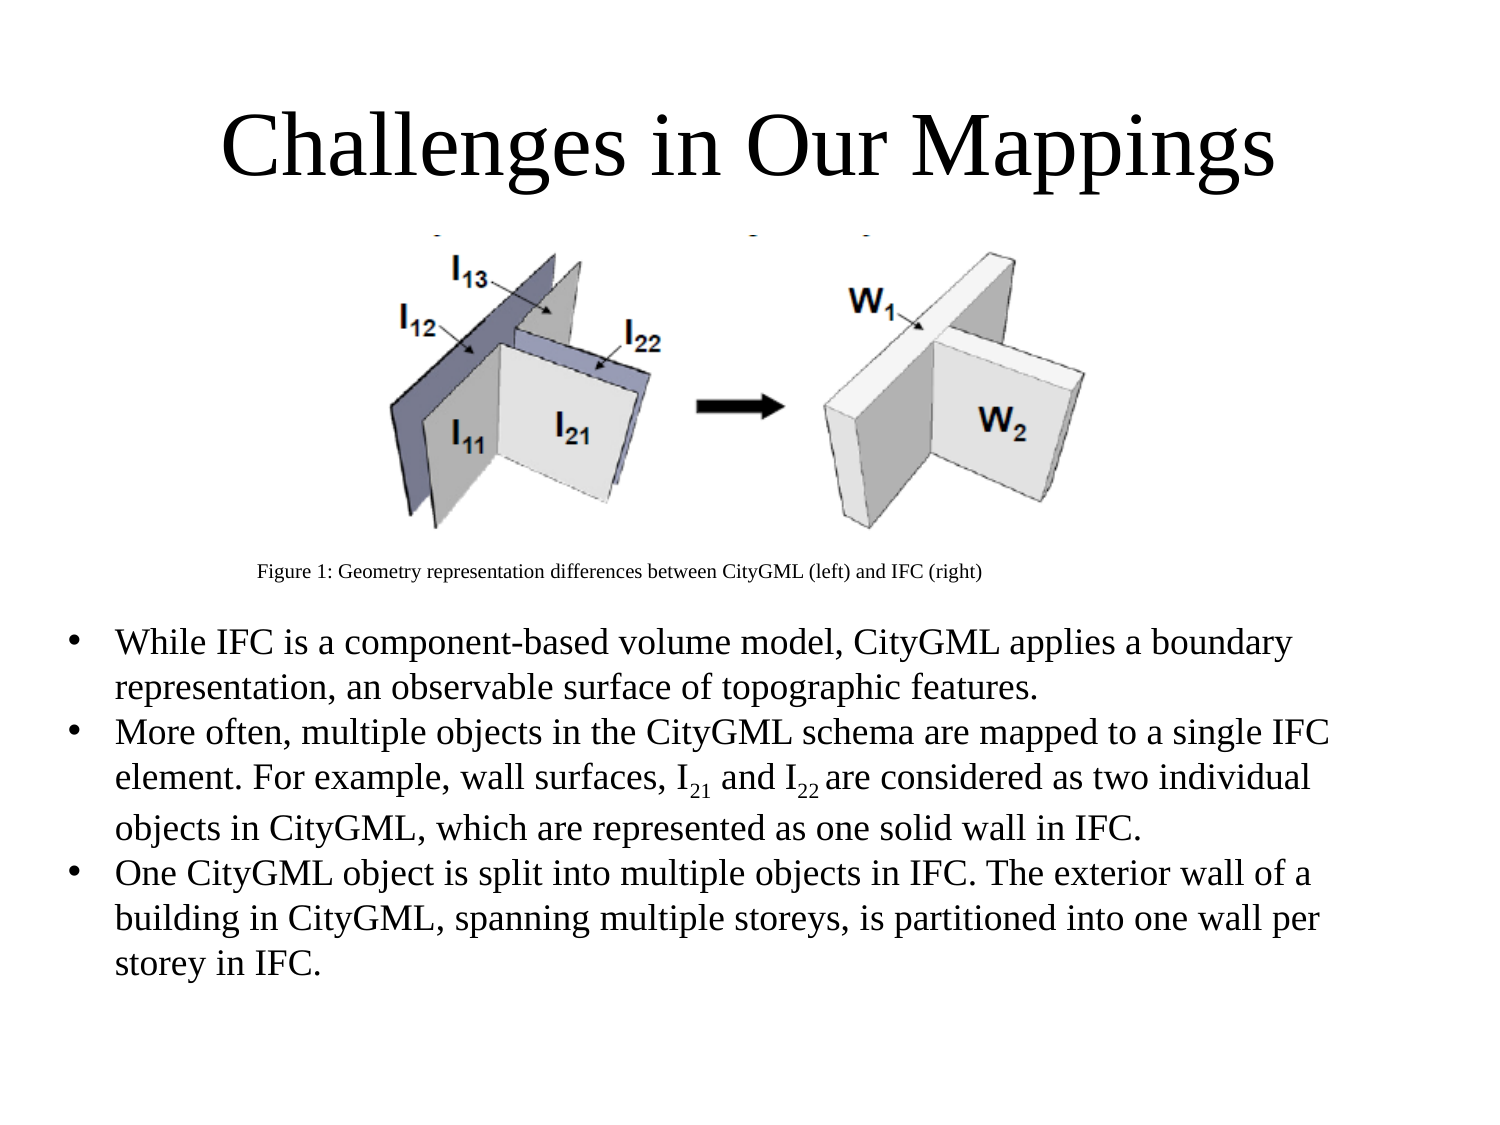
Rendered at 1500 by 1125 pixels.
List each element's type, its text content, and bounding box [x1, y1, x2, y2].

title Challenges in Our Mappings [75, 45, 1425, 233]
text_box While IFC is a component-based volume model, CityGML applies a boundary representation, an observable surface of topographic features. More often, multiple objects in the CityGML schema are mapped to a single IFC element. For example, wall surfaces, I21 and I22 are considered as two individual objects in CityGML, which are represented as one solid wall in IFC. One CityGML object is split into multiple objects in IFC. The exterior wall of a building in CityGML, spanning multiple storeys, is partitioned into one wall per storey in IFC. [53, 609, 1412, 991]
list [334, 234, 1131, 541]
text_box Figure 1: Geometry representation differences between CityGML (left) and IFC (right) [242, 550, 1223, 591]
